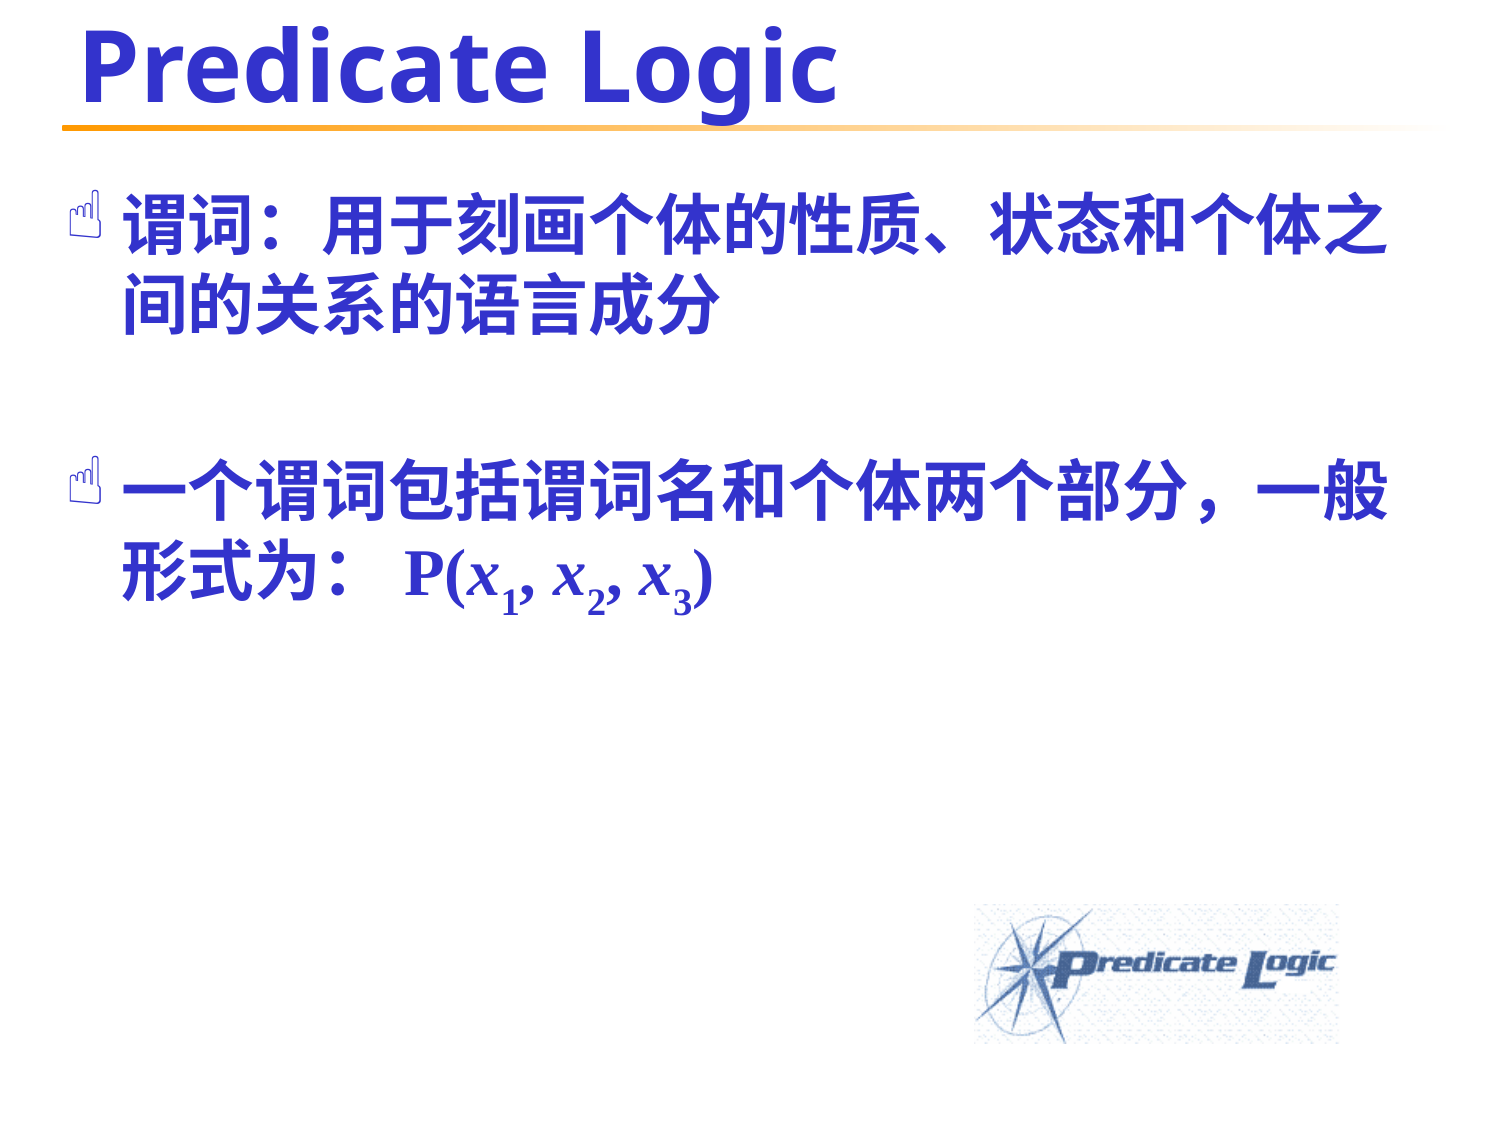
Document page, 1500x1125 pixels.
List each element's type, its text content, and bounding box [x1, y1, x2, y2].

picture [974, 904, 1358, 1045]
list 谓词：用于刻画个体的性质、状态和个体之间的关系的语言成分 一个谓词包括谓词名和个体两个部分，一般形式为：P(x1, x2, x3) [50, 174, 1450, 1088]
title Predicate Logic [62, 0, 1500, 125]
